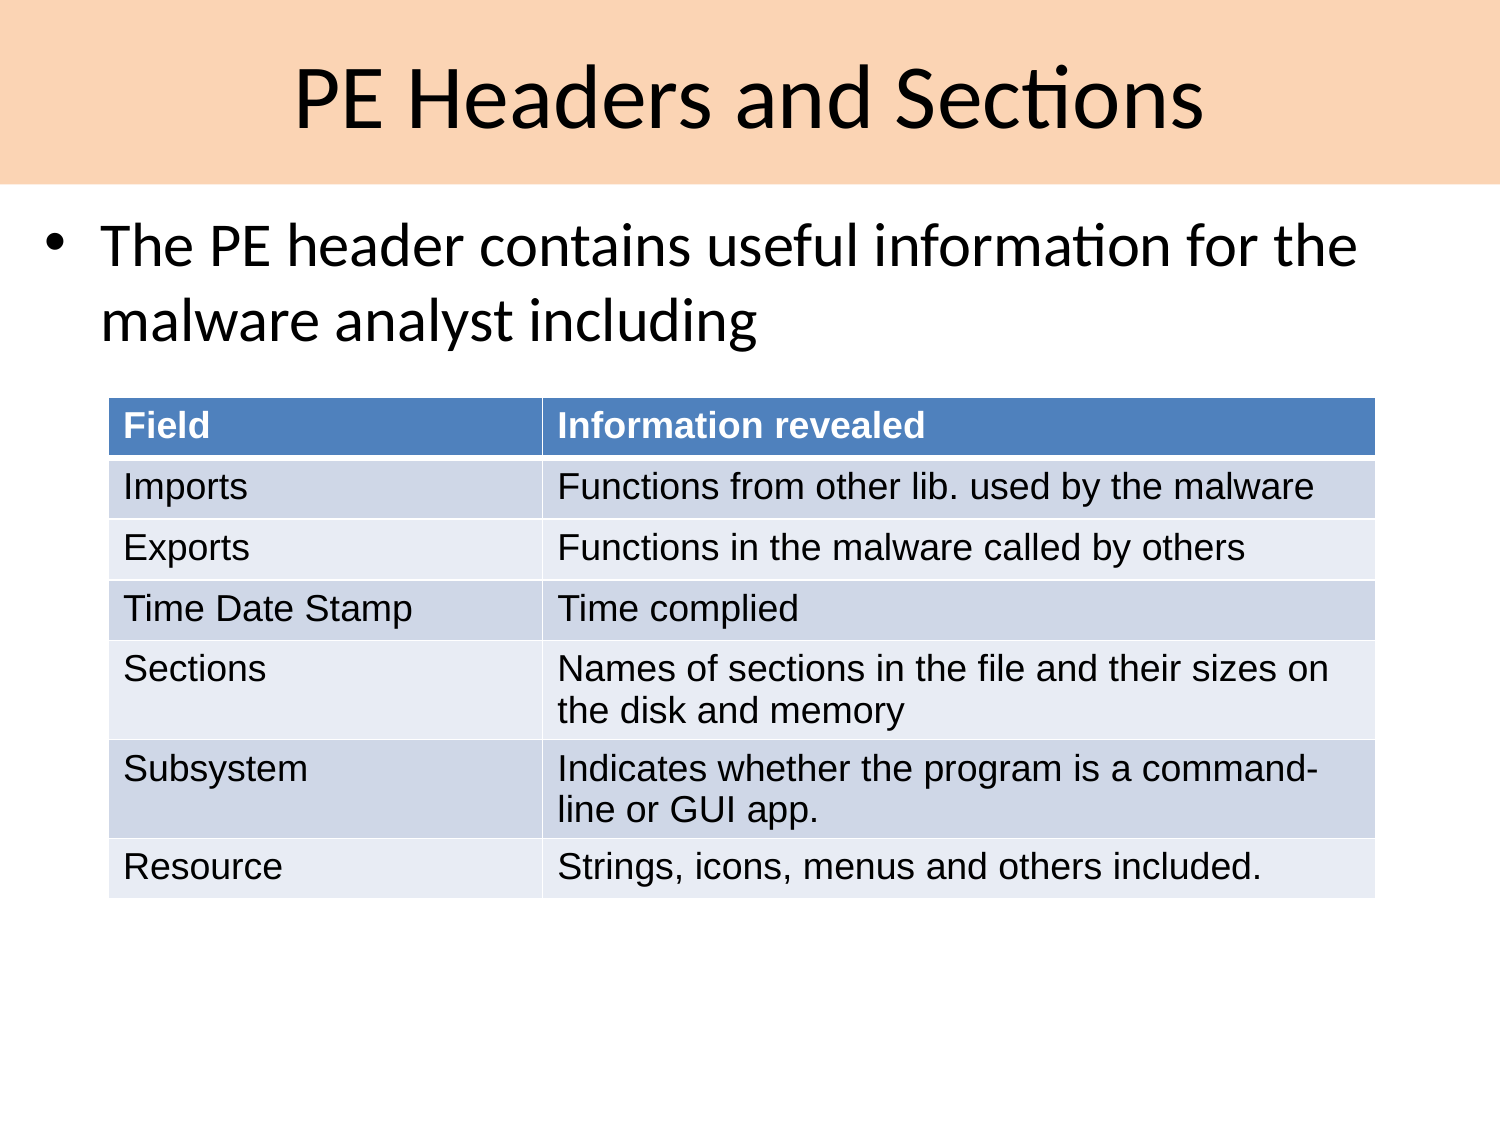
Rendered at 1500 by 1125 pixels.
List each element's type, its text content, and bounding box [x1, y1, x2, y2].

table_cell Names of sections in the file and their sizes on the disk and memory [543, 641, 1375, 739]
table_cell Indicates whether the program is a command-line or GUI app. [543, 740, 1375, 838]
table_header Information revealed [543, 398, 1375, 455]
table_cell Resource [109, 839, 542, 898]
table_cell Exports [109, 520, 542, 579]
table_cell Strings, icons, menus and others included. [543, 839, 1375, 898]
table_cell Functions from other lib. used by the malware [543, 461, 1375, 518]
table_cell Sections [109, 641, 542, 739]
list The PE header contains useful information for the malware analyst including [29, 196, 1471, 1035]
table_cell Time complied [543, 581, 1375, 640]
table_cell Subsystem [109, 740, 542, 838]
table_cell Imports [109, 461, 542, 518]
table_cell Functions in the malware called by others [543, 520, 1375, 579]
table_header Field [109, 398, 542, 455]
table_cell Time Date Stamp [109, 581, 542, 640]
title PE Headers and Sections [0, 0, 1500, 185]
